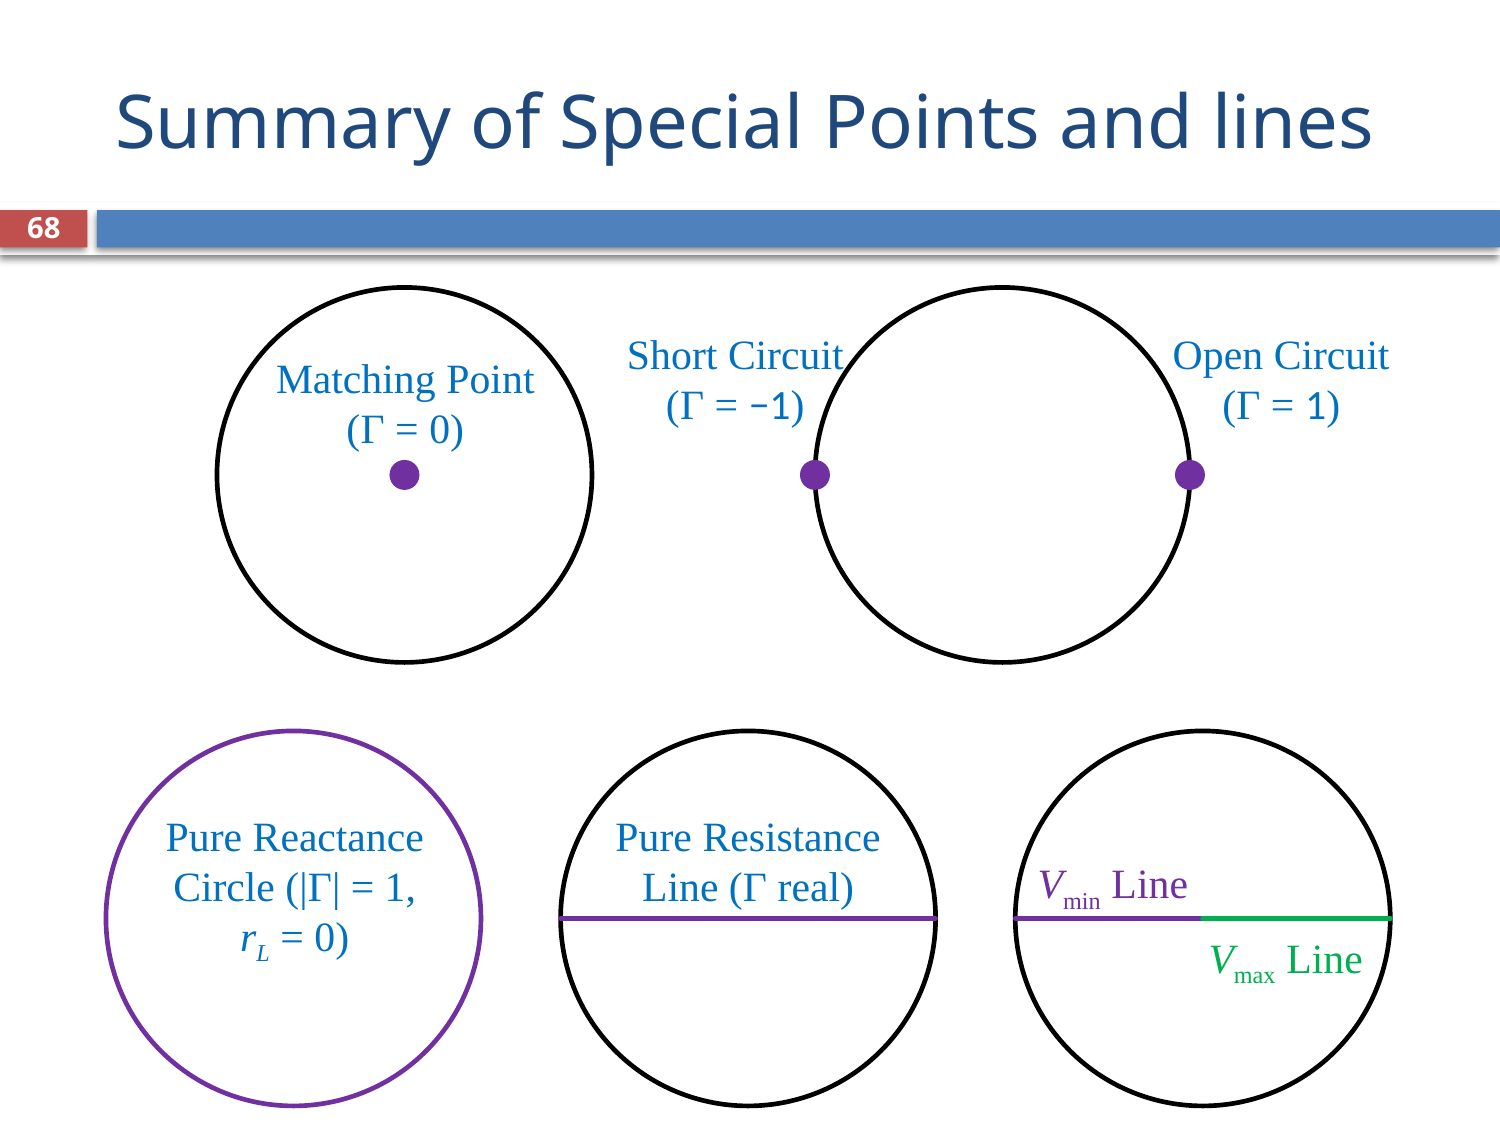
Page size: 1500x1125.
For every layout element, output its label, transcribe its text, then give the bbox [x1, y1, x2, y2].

text_box [560, 806, 598, 916]
text_box [815, 287, 1190, 663]
title Summary of Special Points and lines [100, 37, 1438, 200]
text_box [270, 287, 539, 344]
text_box [1028, 730, 1391, 916]
text_box Matching Point (Γ = 0) [255, 344, 556, 460]
text_box [1384, 926, 1391, 967]
text_box Vmax Line [1187, 927, 1384, 997]
text_box [799, 459, 830, 490]
text_box Open Circuit (Γ = 1) [1152, 320, 1410, 435]
text_box Pure Resistance Line (Γ real) [598, 802, 899, 916]
text_box [105, 805, 481, 1106]
text_box [216, 361, 592, 663]
text_box Pure Reactance Circle (|Γ| = 1, rL = 0) [144, 802, 445, 974]
text_box [1174, 459, 1205, 490]
text_box [601, 730, 896, 802]
text_box Vmin Line [1016, 849, 1209, 916]
text_box [899, 807, 936, 916]
text_box [146, 730, 441, 802]
text_box [1015, 926, 1374, 1106]
text_box [389, 460, 420, 490]
text_box [560, 926, 936, 1106]
slide_number 68 [0, 208, 88, 249]
text_box Short Circuit (Γ = −1) [606, 320, 864, 435]
